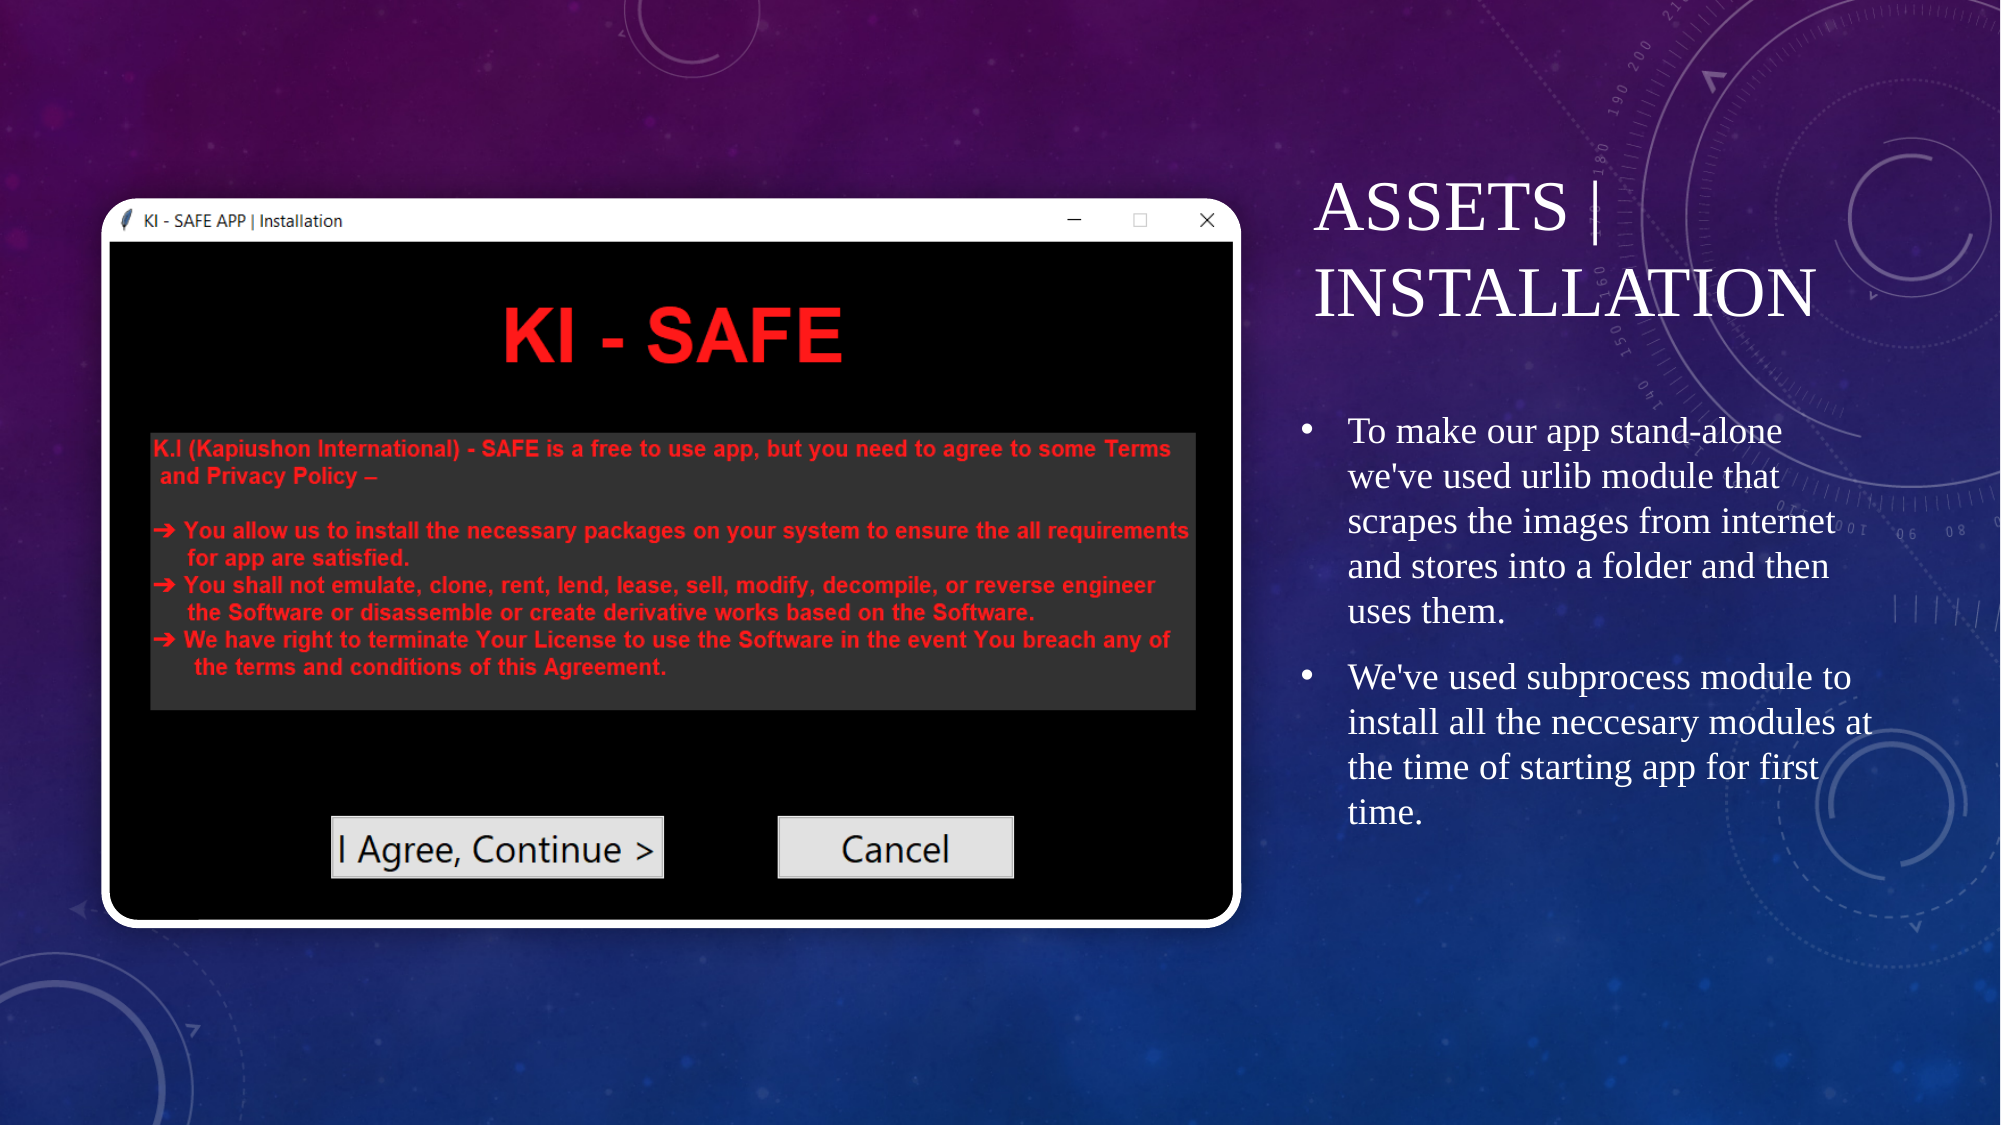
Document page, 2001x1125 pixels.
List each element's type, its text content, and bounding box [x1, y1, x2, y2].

list To make our app stand-alone we've used urlib module that scrapes the images from internet and stores into a folder and then uses them. We've used subprocess module to install all the neccesary modules at the time of starting app for first time. [1285, 326, 1894, 978]
picture [0, 0, 2001, 1125]
title Assets | Installation [1298, 113, 1836, 326]
